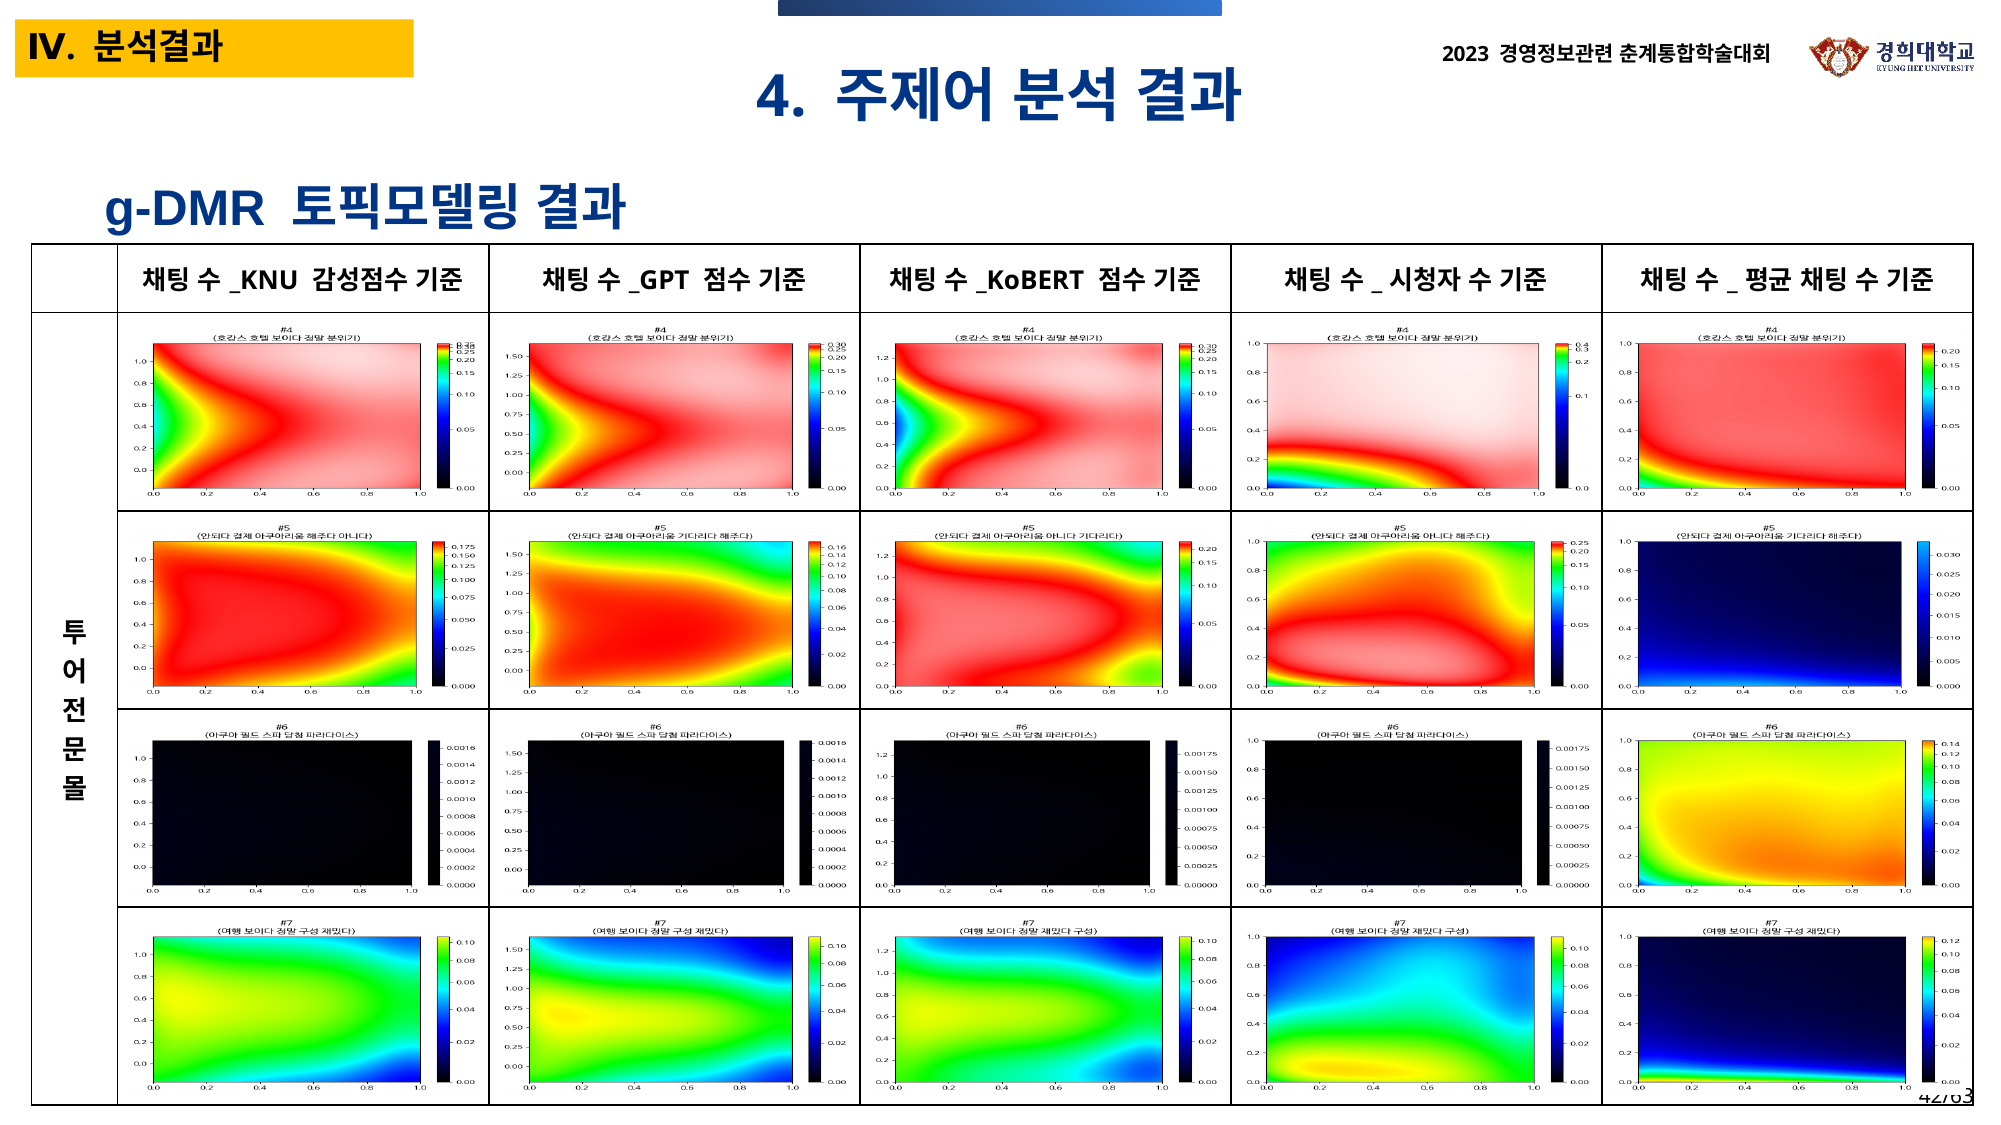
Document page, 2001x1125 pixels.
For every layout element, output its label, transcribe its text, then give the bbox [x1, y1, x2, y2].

table_cell [490, 313, 859, 510]
table_cell [1232, 908, 1601, 1104]
table_cell 투 어 전 문 몰 [32, 313, 117, 1104]
table_cell [1232, 710, 1601, 906]
table_cell [118, 710, 488, 906]
text_box [777, 0, 1223, 17]
table_cell [490, 908, 859, 1104]
picture [1611, 720, 1966, 898]
picture [868, 521, 1223, 699]
picture [125, 916, 481, 1095]
table_cell [118, 512, 488, 708]
picture [497, 916, 852, 1095]
table_header 채팅 수_KNU 감성점수 기준 [118, 245, 488, 312]
table_cell [1603, 313, 1972, 510]
picture [1239, 916, 1595, 1095]
table_cell [1603, 710, 1972, 906]
picture [868, 916, 1223, 1095]
picture [868, 720, 1223, 898]
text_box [1407, 33, 1974, 78]
table_cell [861, 710, 1230, 906]
table_header 채팅 수_GPT 점수 기준 [490, 245, 859, 312]
table_header 채팅 수_KoBERT 점수 기준 [861, 245, 1230, 312]
slide_number 42/63 [1538, 1058, 1989, 1119]
picture [1611, 323, 1966, 501]
picture [497, 323, 852, 501]
picture [1239, 323, 1595, 501]
text_box g-DMR 토픽모델링 결과 [89, 167, 1494, 243]
table_cell [1232, 512, 1601, 708]
table_cell [118, 908, 488, 1104]
picture [497, 521, 852, 699]
text_box 4. 주제어 분석 결과 [540, 50, 1459, 136]
table_cell [118, 313, 488, 510]
picture [1611, 521, 1966, 699]
table_cell [490, 512, 859, 708]
table_header 채팅 수_시청자 수 기준 [1232, 245, 1601, 312]
picture [1611, 916, 1966, 1095]
text_box Ⅳ. 분석결과 [12, 16, 306, 74]
table_cell [861, 512, 1230, 708]
picture [125, 323, 481, 501]
table_cell [490, 710, 859, 906]
table_cell [861, 313, 1230, 510]
picture [497, 720, 852, 898]
text_box [15, 19, 414, 78]
table_cell [861, 908, 1230, 1104]
table_header [32, 245, 117, 312]
picture [125, 720, 481, 898]
table_header 채팅 수_평균 채팅 수 기준 [1603, 245, 1972, 312]
picture [125, 521, 481, 699]
table_cell [1603, 908, 1972, 1104]
picture [1239, 521, 1595, 699]
table_cell [1232, 313, 1601, 510]
table_cell [1603, 512, 1972, 708]
picture [1239, 720, 1595, 898]
picture [868, 323, 1223, 501]
